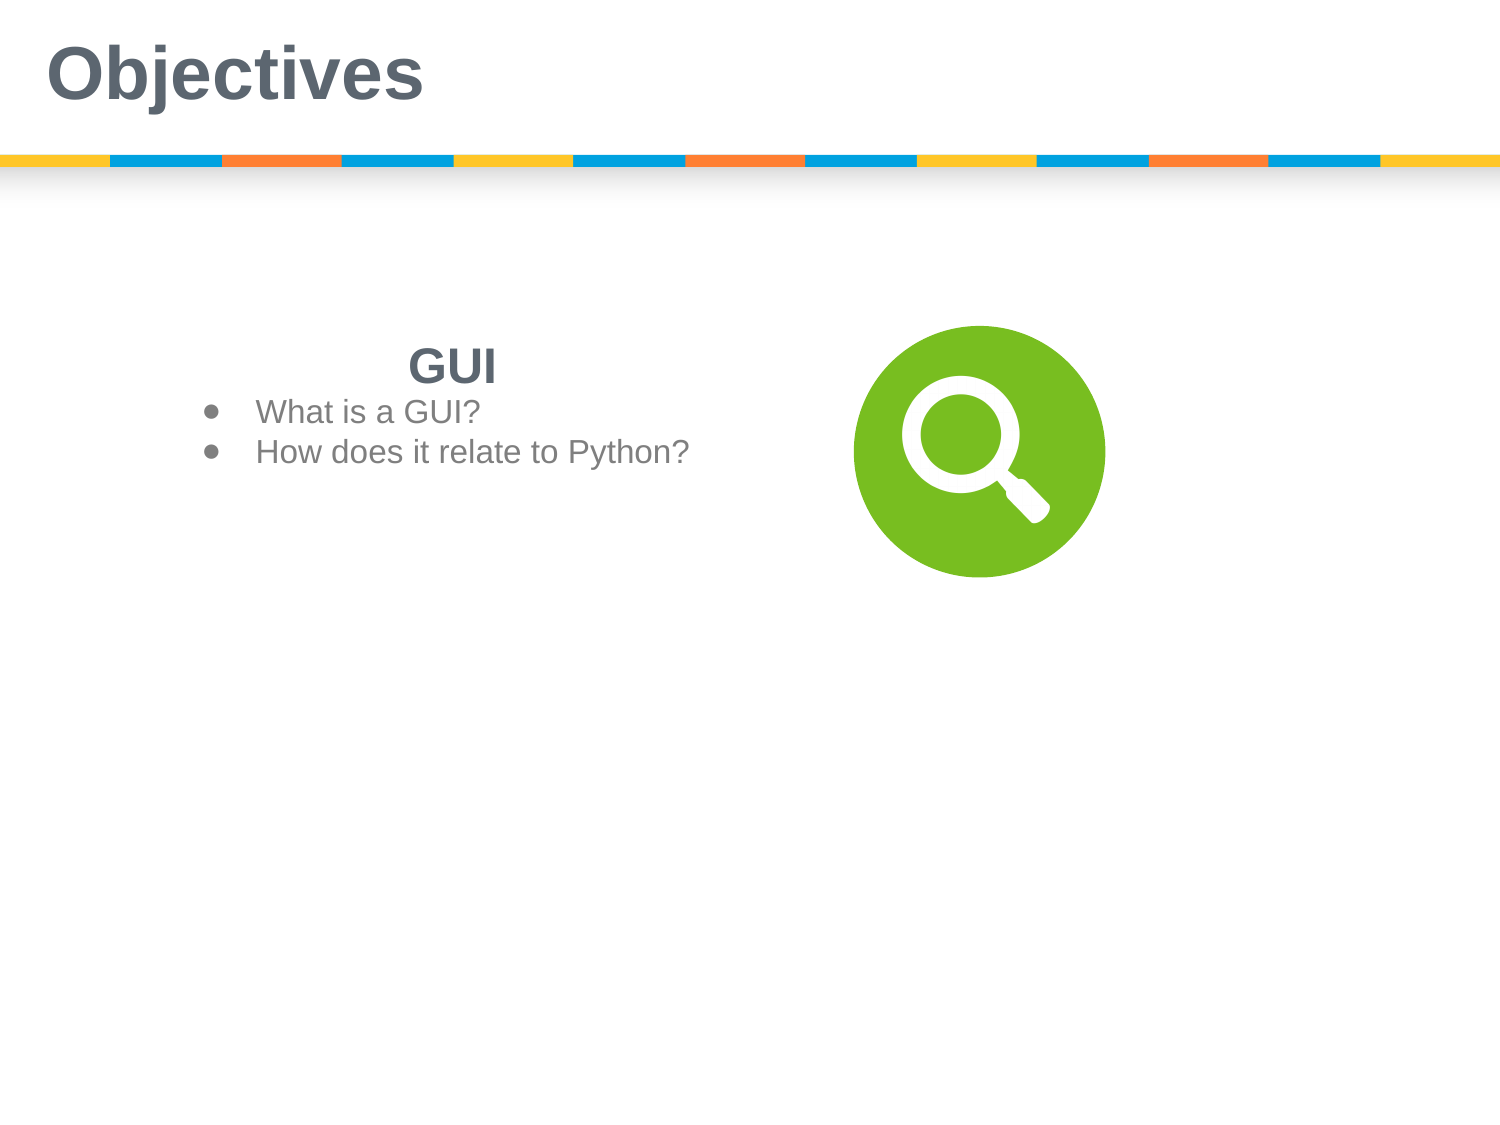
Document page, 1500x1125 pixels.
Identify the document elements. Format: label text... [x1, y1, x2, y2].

text_box What is a GUI? How does it relate to Python? [165, 382, 783, 478]
picture [901, 375, 1051, 524]
text_box GUI [178, 325, 741, 401]
title Objectives [31, 0, 1460, 154]
text_box [853, 325, 1106, 578]
